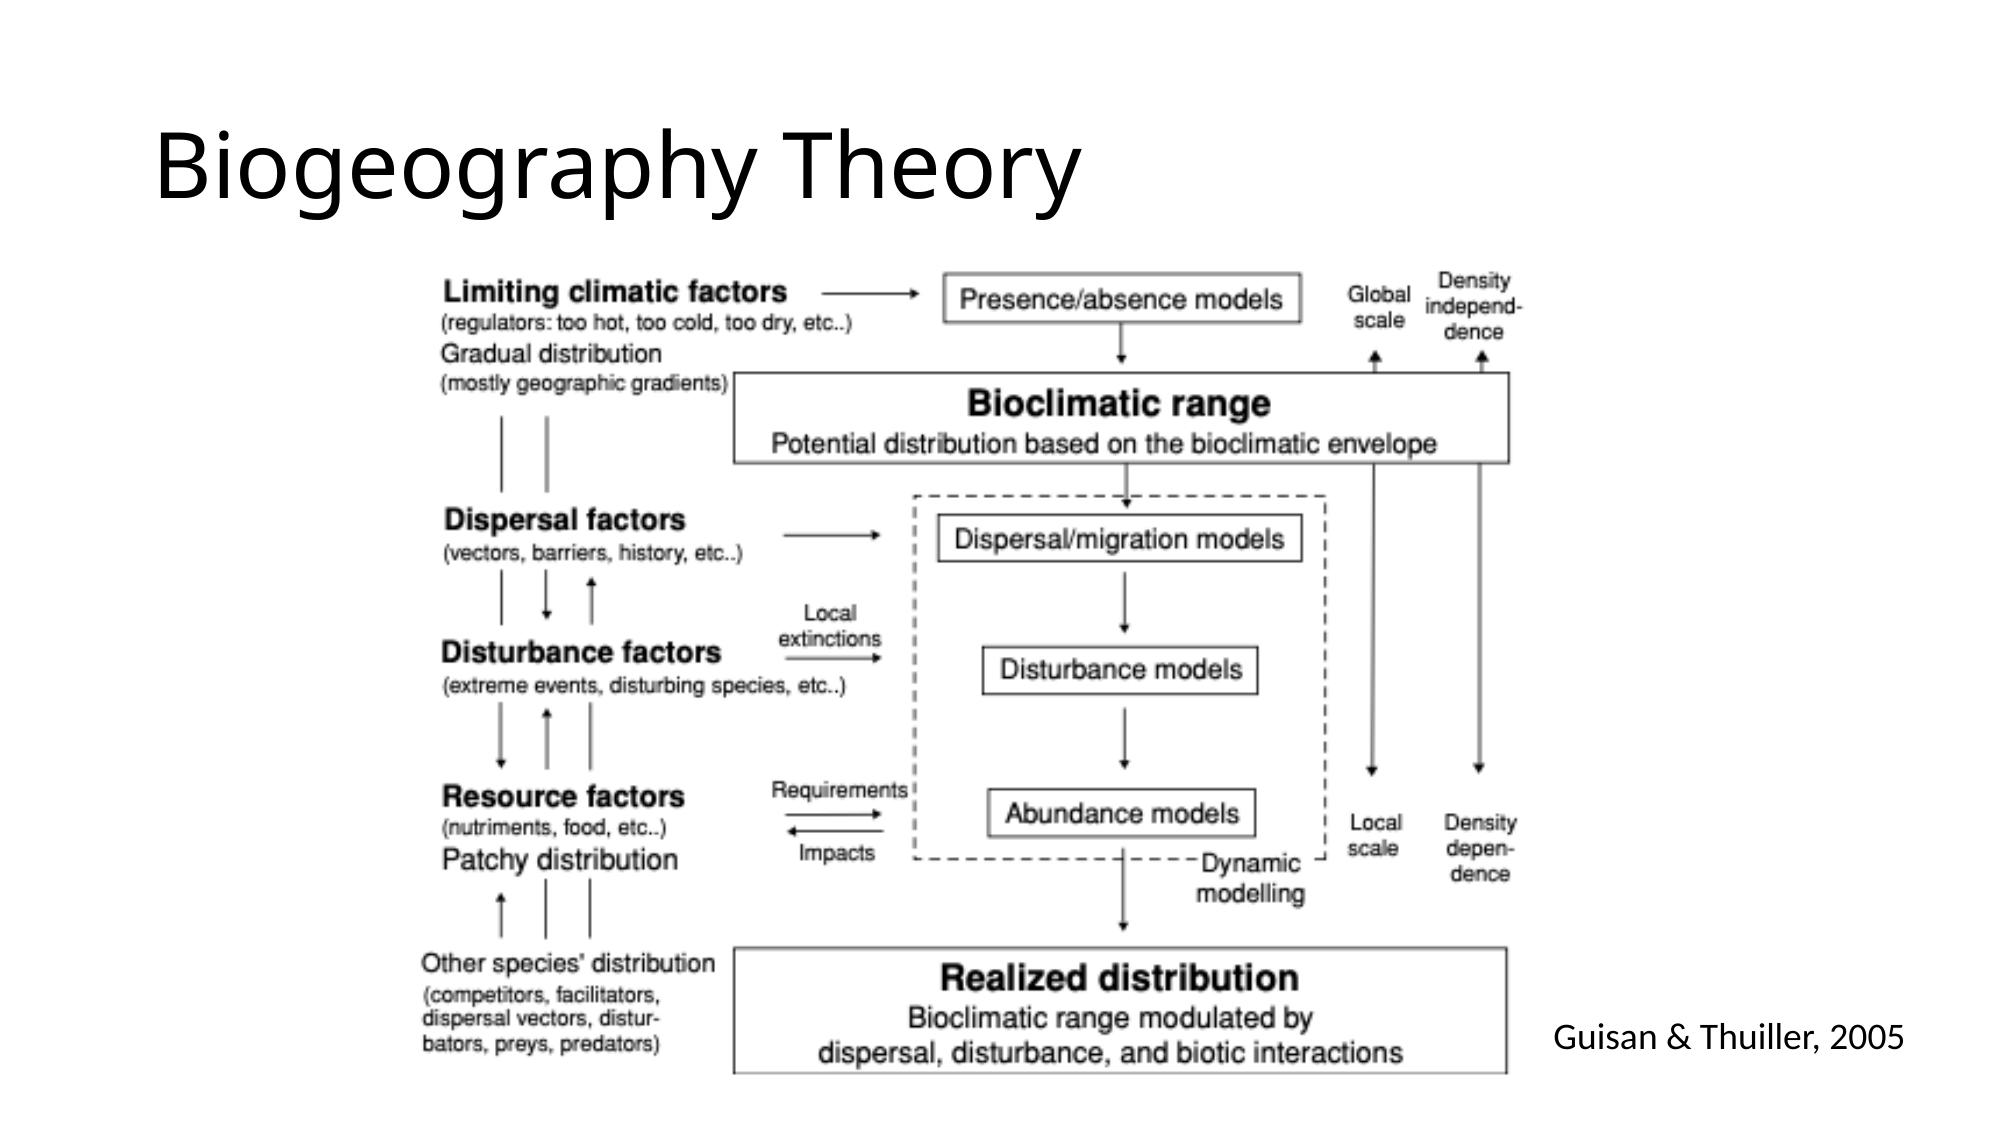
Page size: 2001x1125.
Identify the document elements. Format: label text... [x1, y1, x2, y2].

picture [408, 249, 1592, 1093]
title Biogeography Theory [137, 59, 1863, 278]
text_box Guisan & Thuiller, 2005 [1592, 1004, 1972, 1065]
